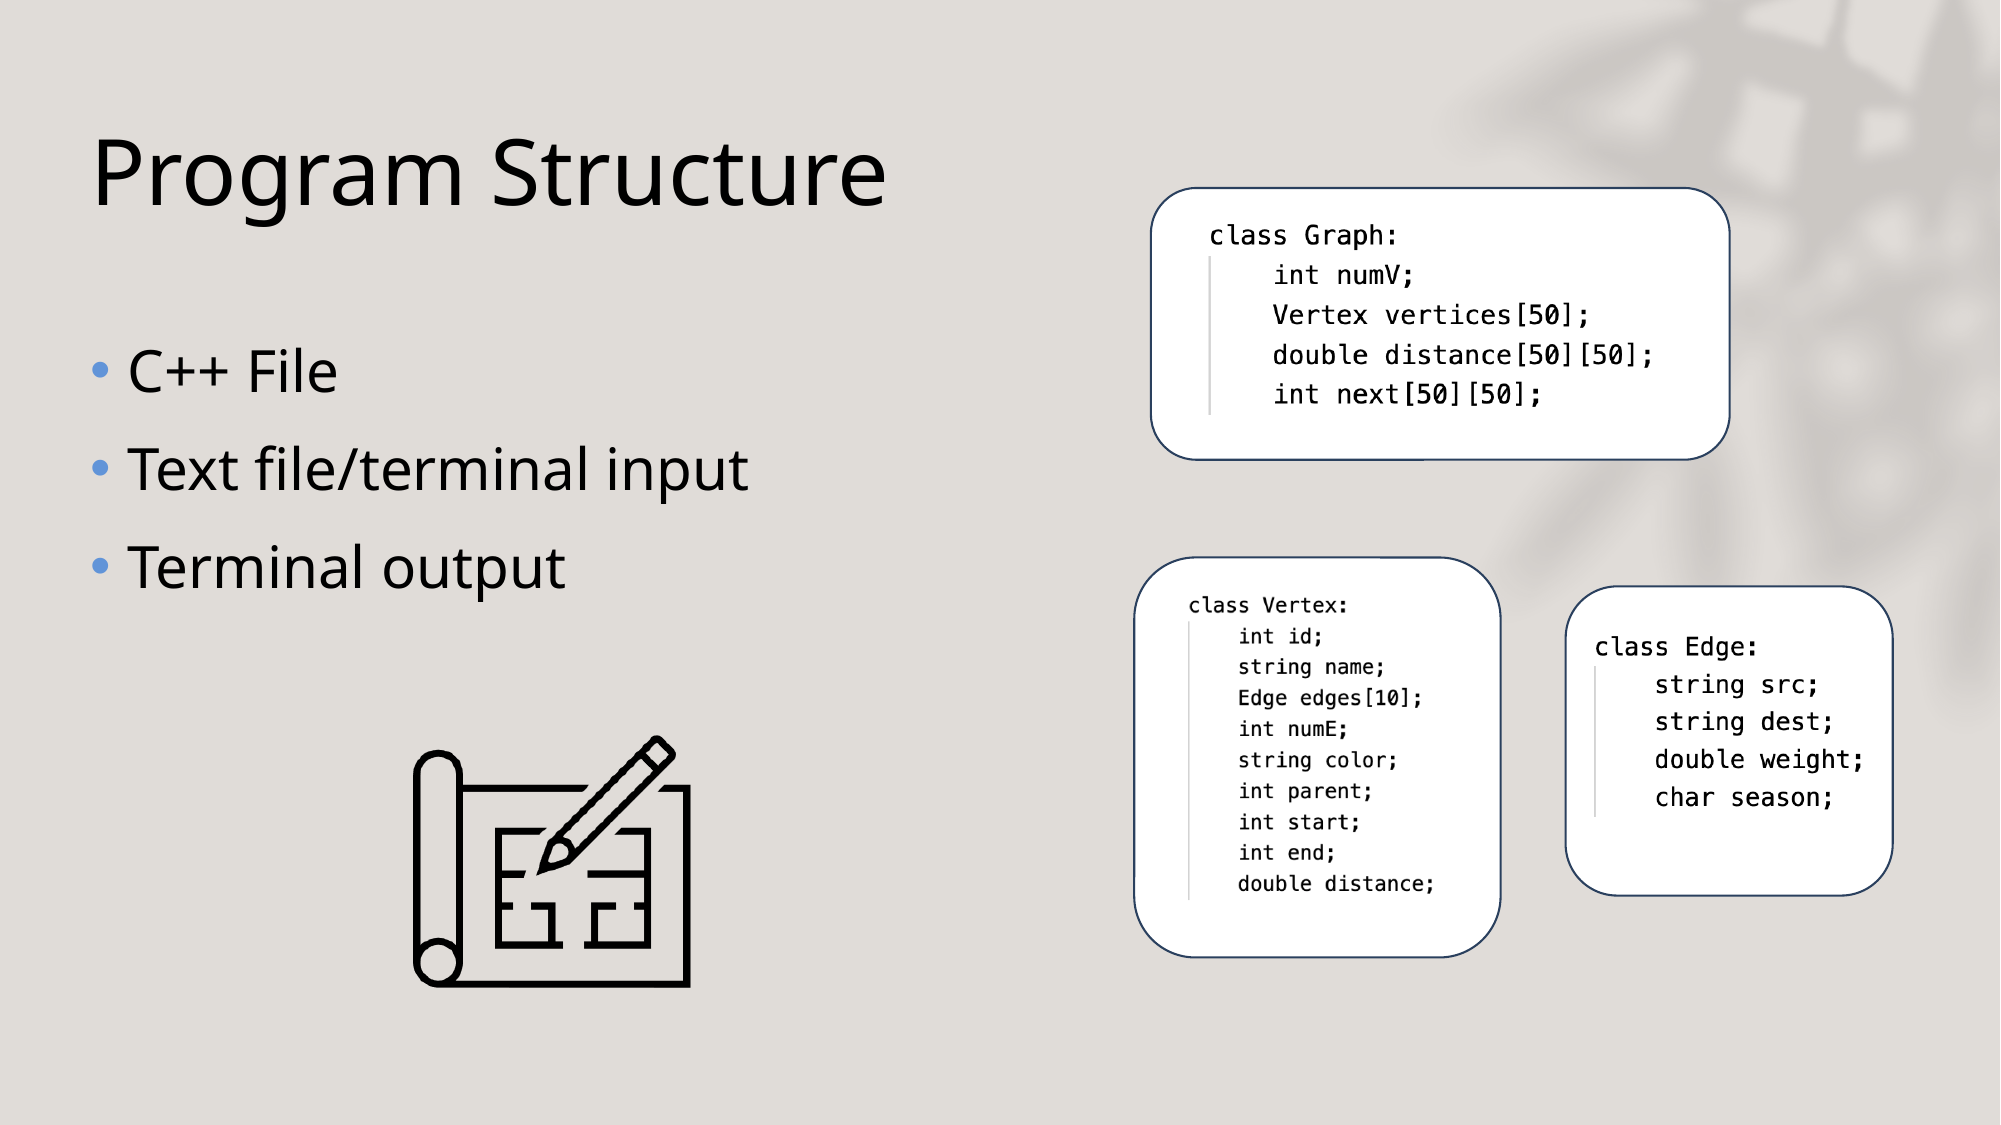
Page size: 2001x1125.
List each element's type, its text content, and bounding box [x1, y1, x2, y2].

text_box [1133, 556, 1502, 959]
picture [1584, 632, 1876, 845]
picture [1181, 586, 1454, 929]
picture [381, 696, 722, 1037]
text_box [1564, 585, 1894, 897]
text_box [1149, 278, 1731, 461]
title Program Structure [75, 60, 1863, 278]
list C++ File Text file/terminal input Terminal output [75, 319, 1072, 655]
picture [1197, 210, 1668, 450]
